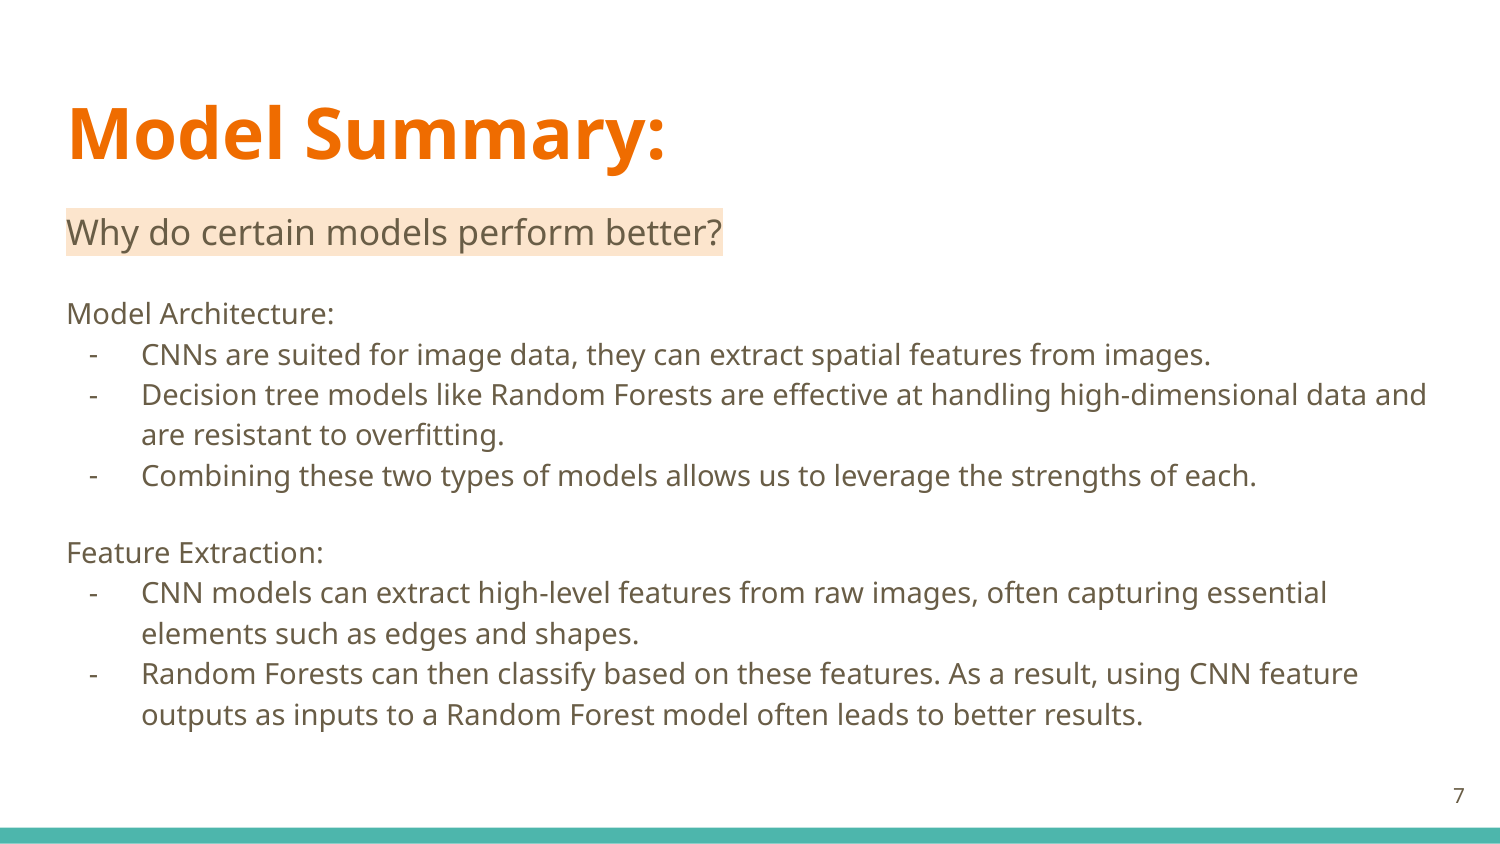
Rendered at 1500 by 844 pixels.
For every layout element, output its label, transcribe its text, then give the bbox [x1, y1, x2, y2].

slide_number ‹#› [1389, 764, 1480, 830]
list Why do certain models perform better? Model Architecture: CNNs are suited for image data, they can extract spatial features from images. Decision tree models like Random Forests are effective at handling high-dimensional data and are resistant to overfitting. Combining these two types of models allows us to leverage the strengths of each. Feature Extraction: CNN models can extract high-level features from raw images, often capturing essential elements such as edges and shapes. Random Forests can then classify based on these features. As a result, using CNN feature outputs as inputs to a Random Forest model often leads to better results. [51, 189, 1449, 750]
title Model Summary: [51, 72, 1449, 189]
